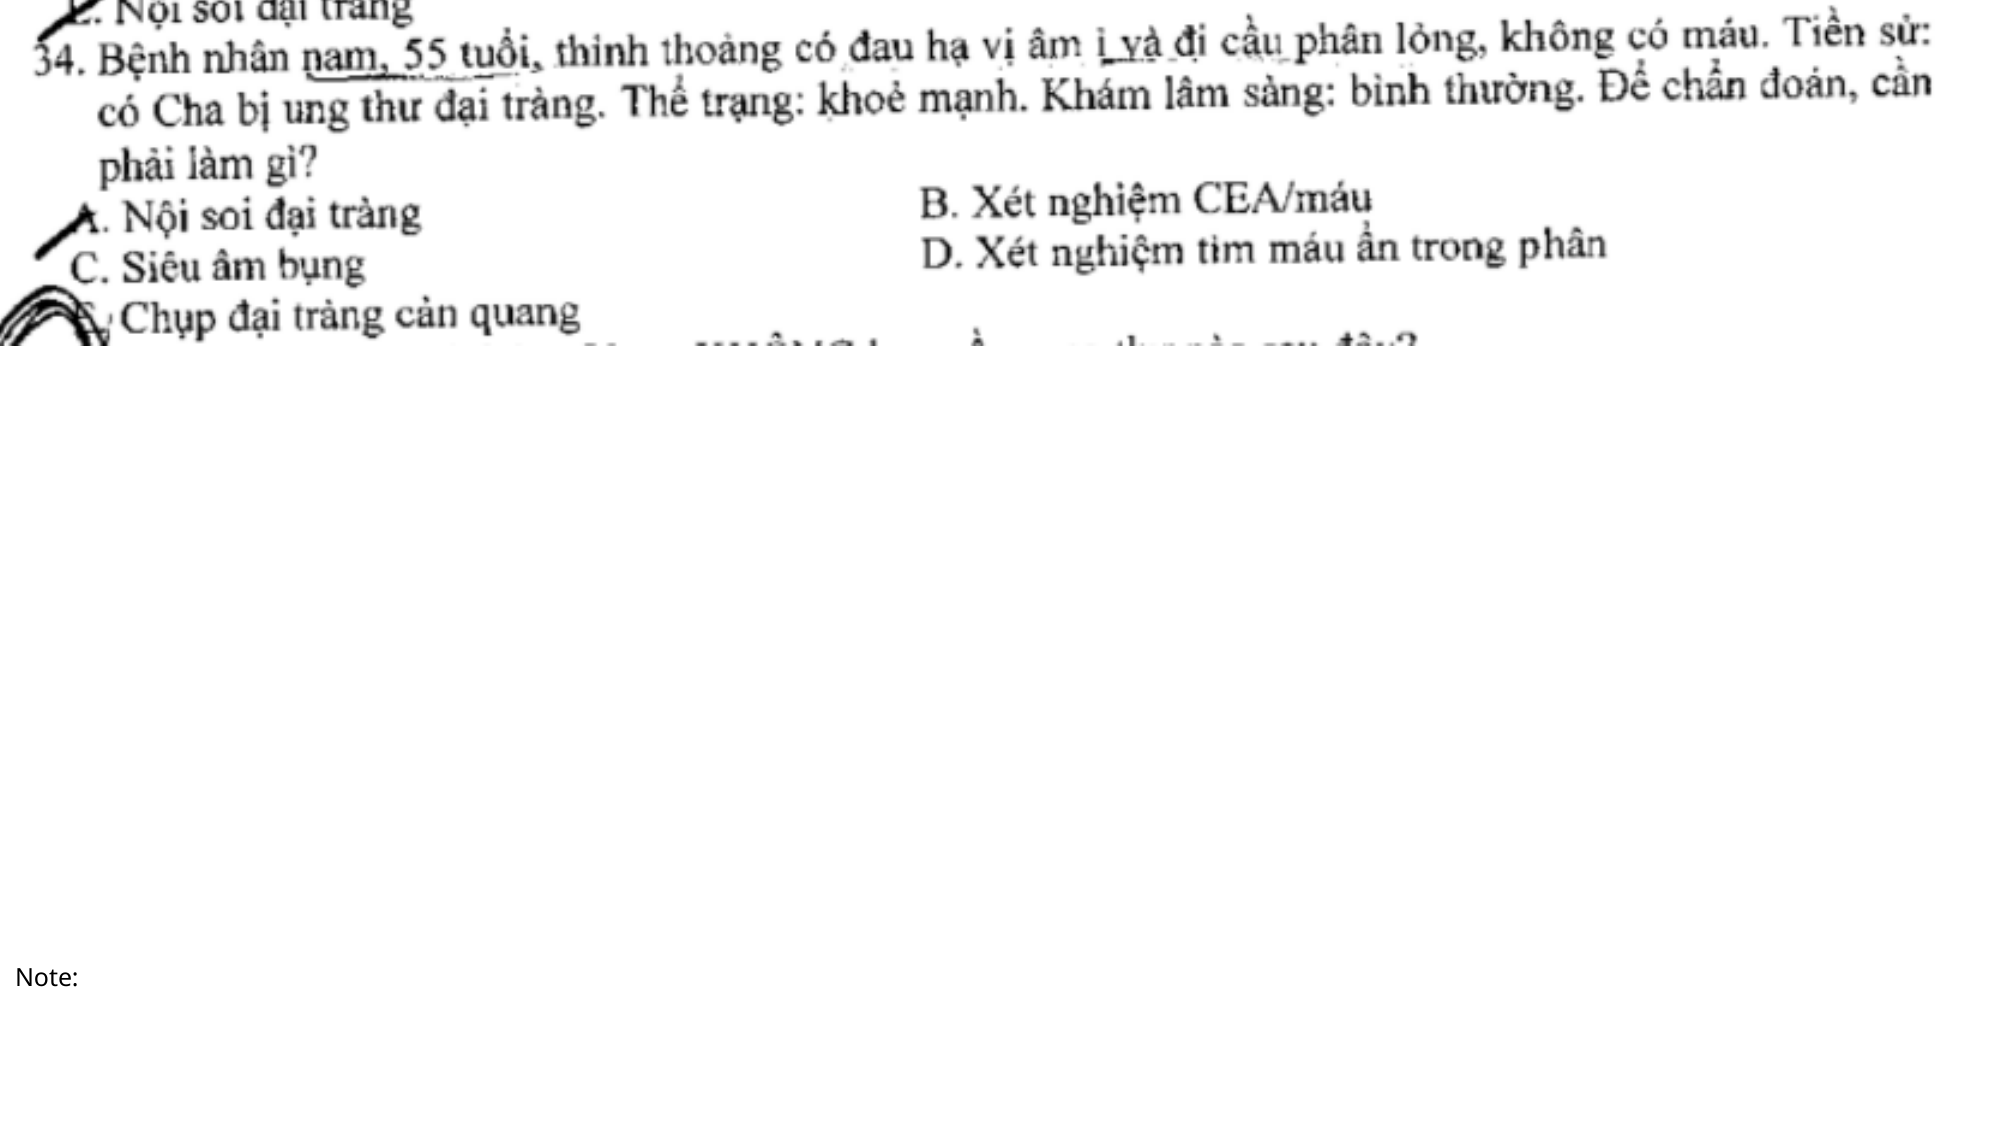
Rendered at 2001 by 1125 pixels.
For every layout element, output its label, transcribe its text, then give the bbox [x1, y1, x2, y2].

title Note: [0, 831, 2000, 1125]
picture [0, 0, 1994, 346]
